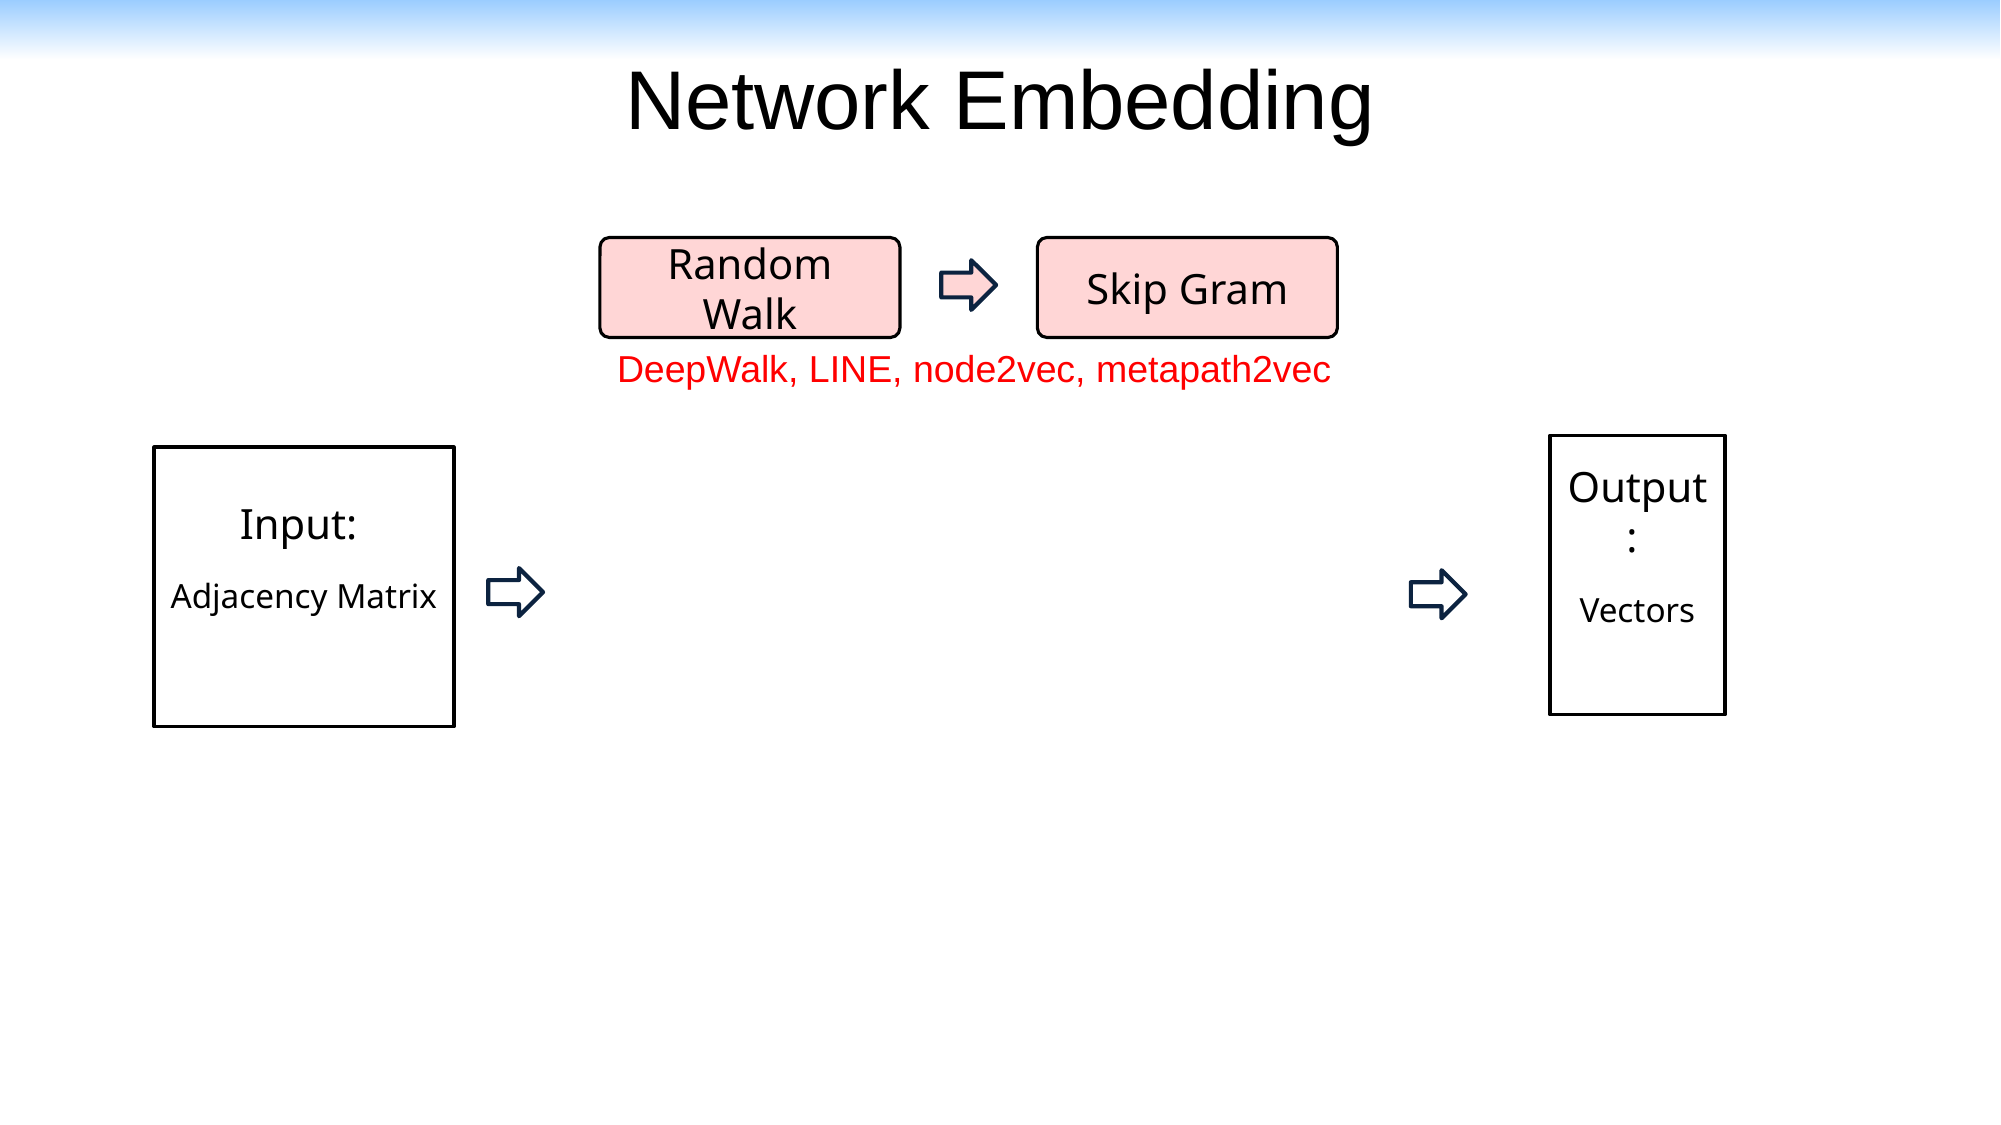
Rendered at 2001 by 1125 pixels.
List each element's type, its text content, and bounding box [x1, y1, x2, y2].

text_box [1408, 568, 1468, 621]
text_box Random Walk [597, 235, 903, 337]
text_box DeepWalk, LINE, node2vec, metapath2vec [602, 337, 1448, 398]
title Network Embedding [54, 30, 1946, 162]
text_box Skip Gram [1035, 235, 1340, 337]
text_box [486, 566, 546, 619]
text_box [939, 258, 999, 312]
